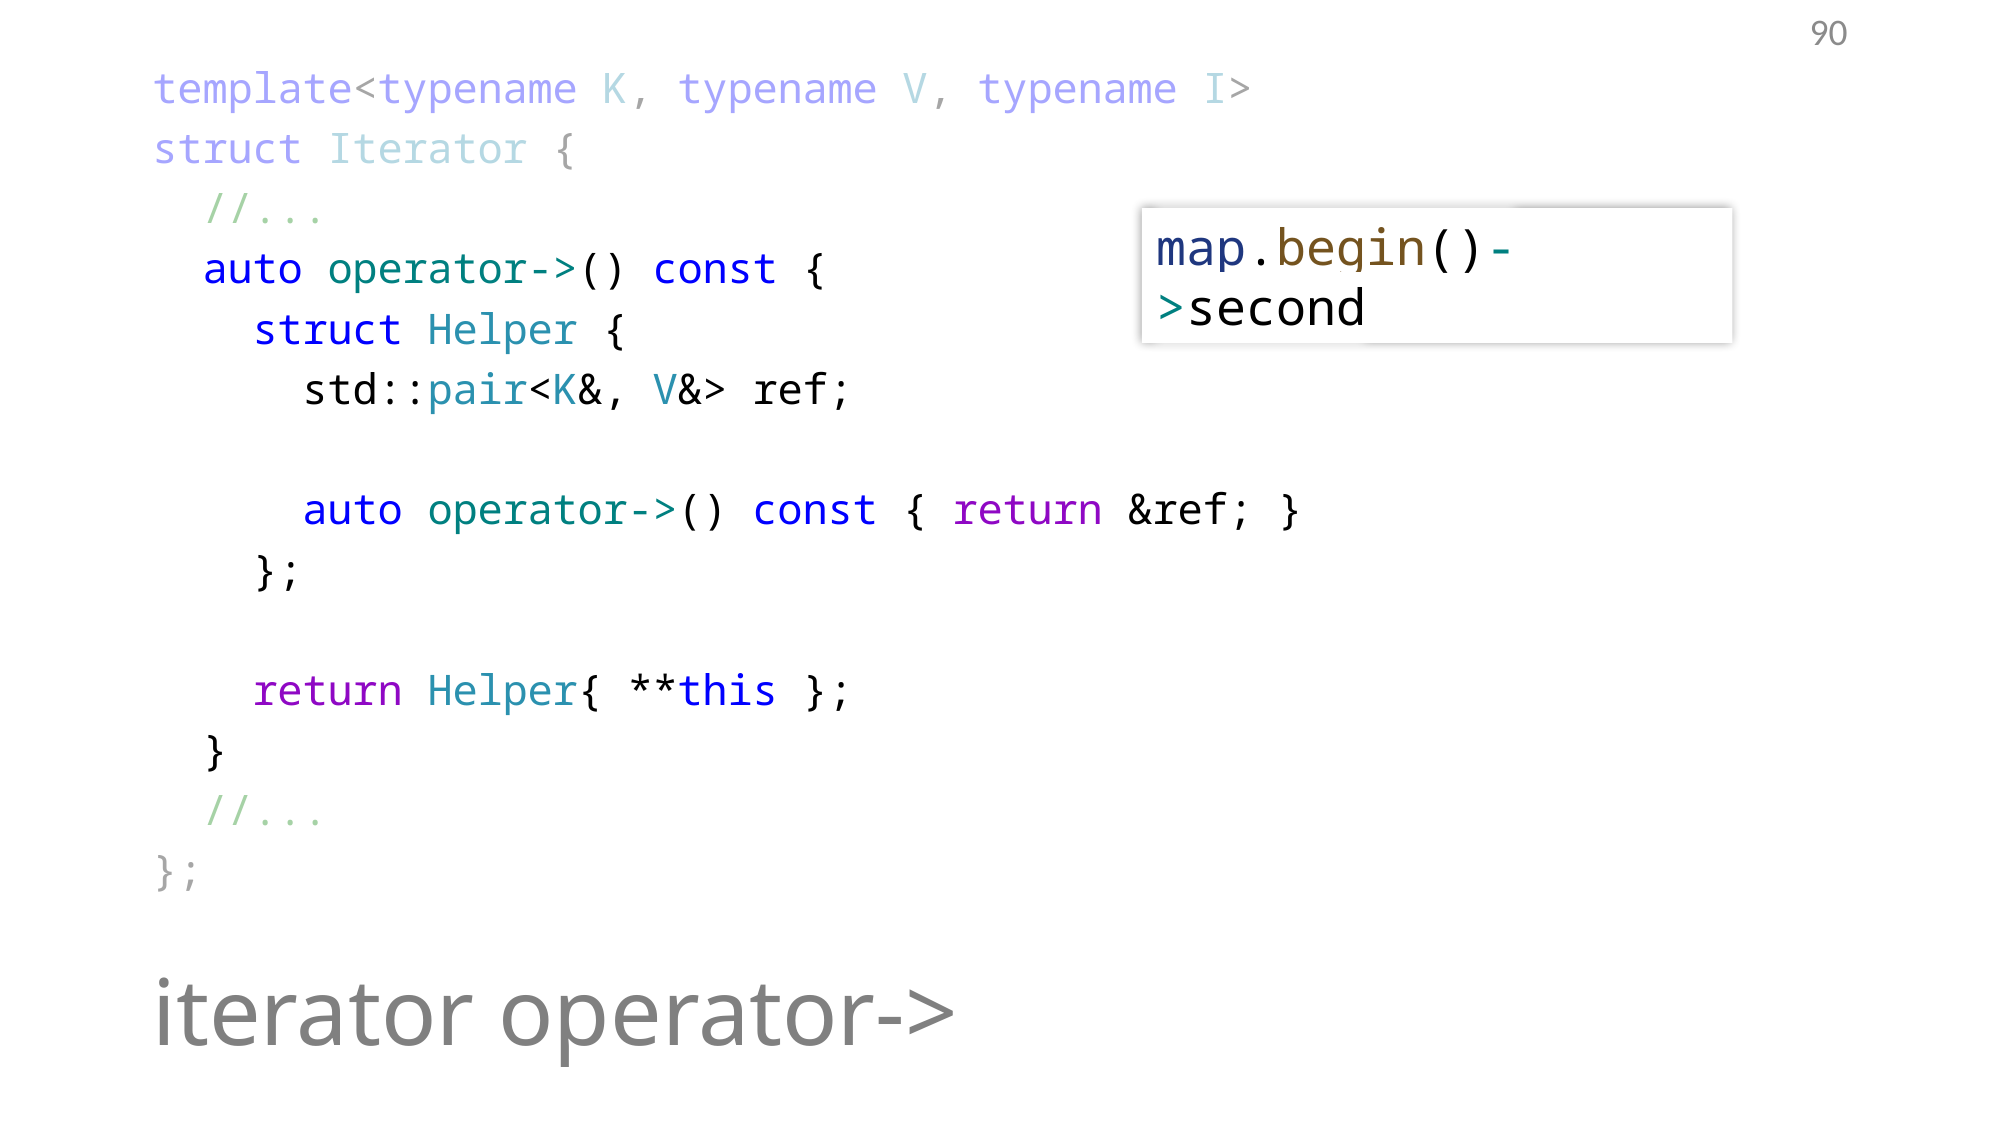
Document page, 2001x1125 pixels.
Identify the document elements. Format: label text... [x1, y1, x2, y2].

title iterator operator-> [137, 908, 1863, 1125]
text_box map.begin()->second [1141, 208, 1733, 343]
list template<typename K, typename V, typename I> struct Iterator { //... auto operator->() const { struct Helper { std::pair<K&, V&> ref; auto operator->() const { return &ref; } }; return Helper{ **this }; } //... }; [137, 59, 1863, 908]
slide_number 90 [1412, 0, 1863, 60]
